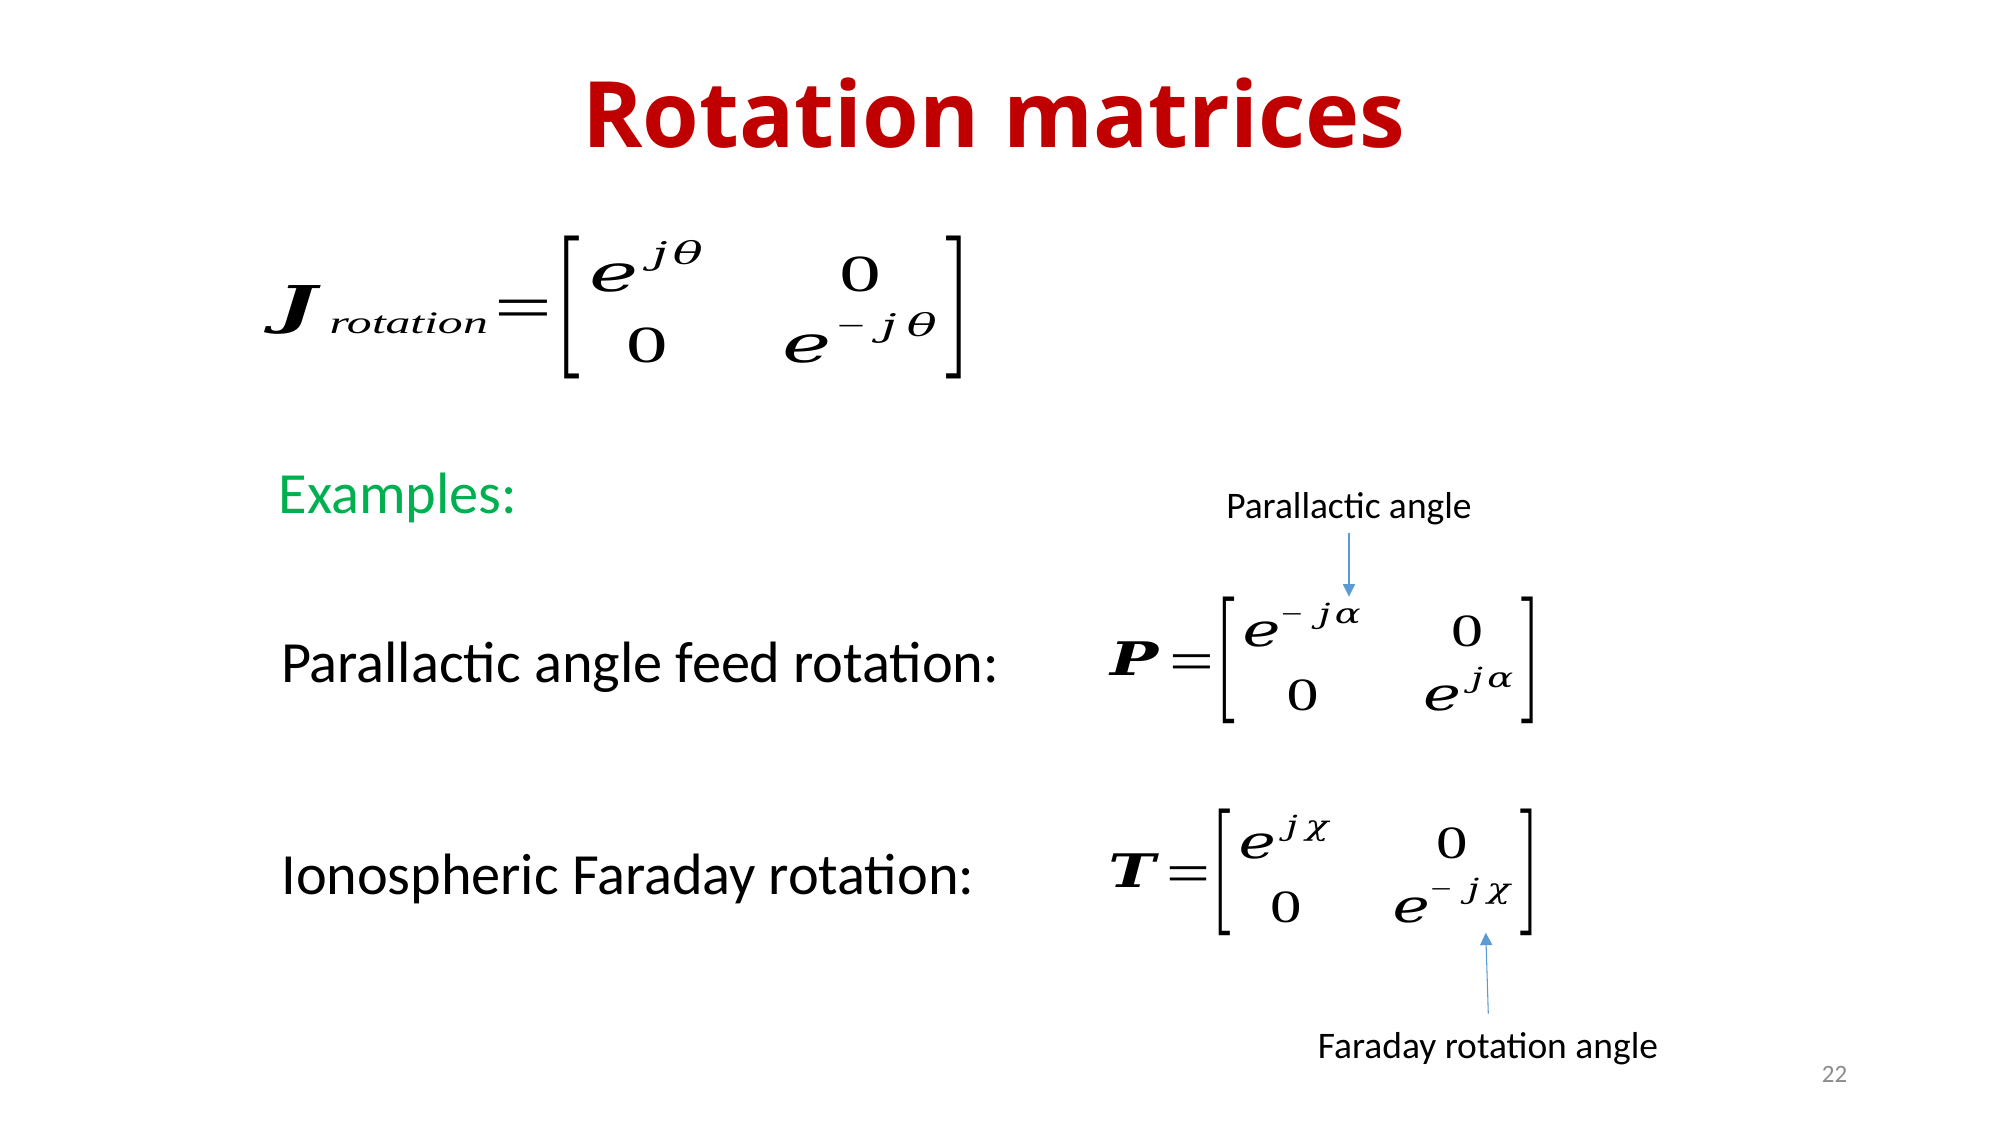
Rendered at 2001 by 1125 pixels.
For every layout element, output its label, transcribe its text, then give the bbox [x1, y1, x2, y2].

text_box Parallactic angle feed rotation: [266, 616, 1015, 702]
slide_number 22 [1412, 1042, 1863, 1103]
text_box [1485, 932, 1489, 1014]
text_box Ionospheric Faraday rotation: [266, 828, 990, 914]
text_box Parallactic angle [1211, 473, 1487, 533]
title Rotation matrices [131, 28, 1857, 208]
text_box Examples: [263, 448, 545, 533]
text_box Faraday rotation angle [1303, 1013, 1674, 1074]
